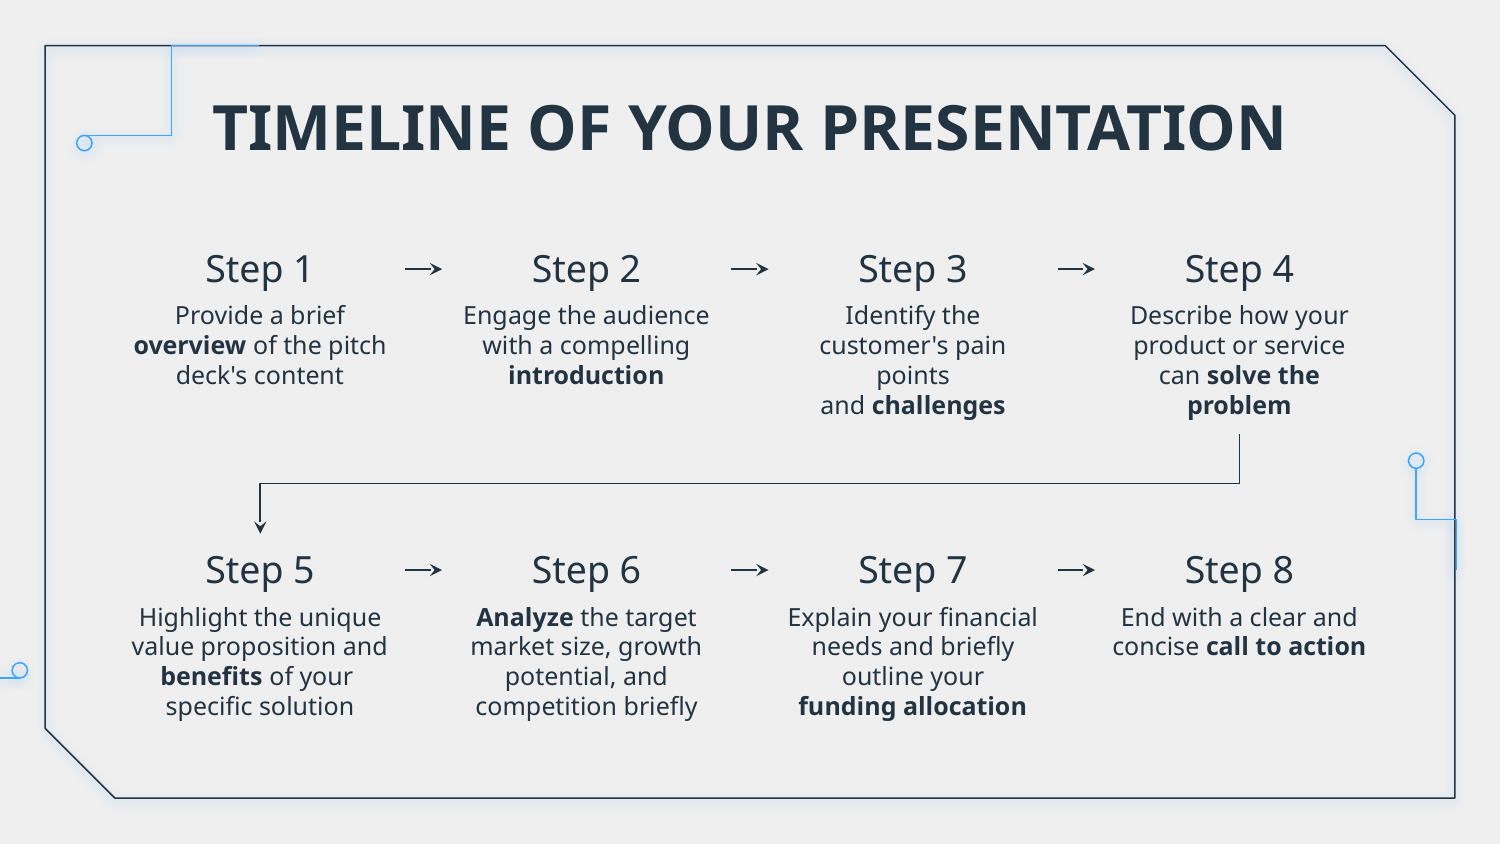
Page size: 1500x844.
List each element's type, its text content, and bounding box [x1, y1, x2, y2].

text_box Step 5 [115, 533, 405, 607]
title TIMELINE OF YOUR PRESENTATION [118, 72, 694, 167]
text_box Step 4 [1094, 232, 1385, 306]
text_box End with a clear and concise call to action [1094, 607, 1385, 735]
text_box Step 6 [442, 533, 694, 607]
text_box Provide a brief overview of the pitch deck's content [115, 306, 405, 434]
text_box Engage the audience with a compelling introduction [442, 306, 694, 434]
text_box Step 8 [1094, 533, 1385, 607]
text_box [699, 0, 801, 844]
text_box Analyze the target market size, growth potential, and competition briefly [442, 607, 694, 735]
text_box Identify the customer's pain points and challenges [804, 306, 1058, 434]
text_box Step 1 [115, 232, 405, 306]
text_box Step 2 [442, 232, 694, 306]
text_box Step 7 [804, 533, 1058, 607]
title TIMELINE OF YOUR PRESENTATION [804, 72, 1382, 167]
text_box Describe how your product or service can solve the problem [1094, 306, 1385, 434]
text_box Explain your financial needs and briefly outline your funding allocation [804, 607, 1058, 735]
text_box Highlight the unique value proposition and benefits of your specific solution [115, 607, 405, 735]
text_box Step 3 [804, 232, 1058, 306]
